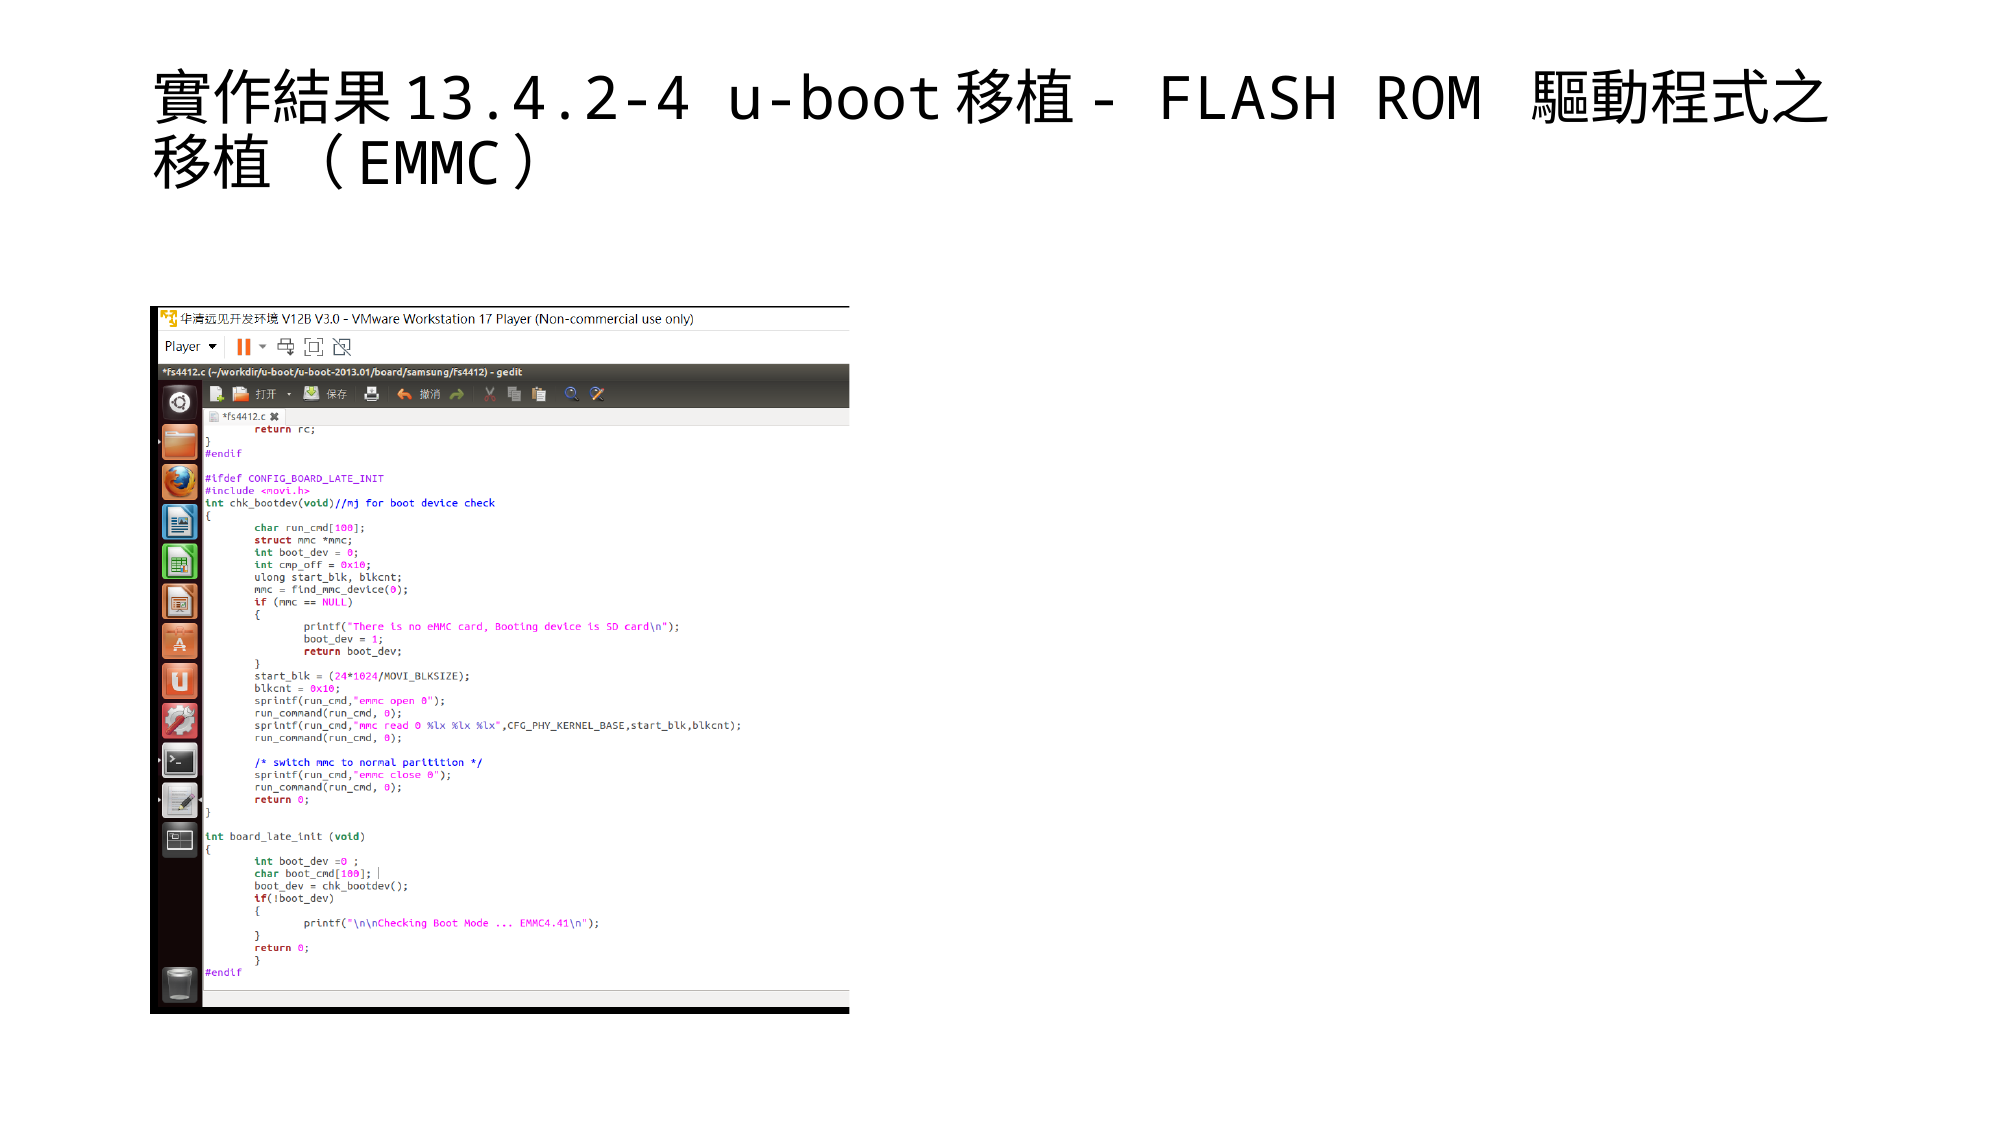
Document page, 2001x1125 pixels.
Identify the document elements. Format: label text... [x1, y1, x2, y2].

title 實作結果13.4.2-4 u-boot移植- FLASH ROM 驅動程式之移植 （EMMC） [137, 59, 1863, 278]
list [149, 306, 850, 1014]
